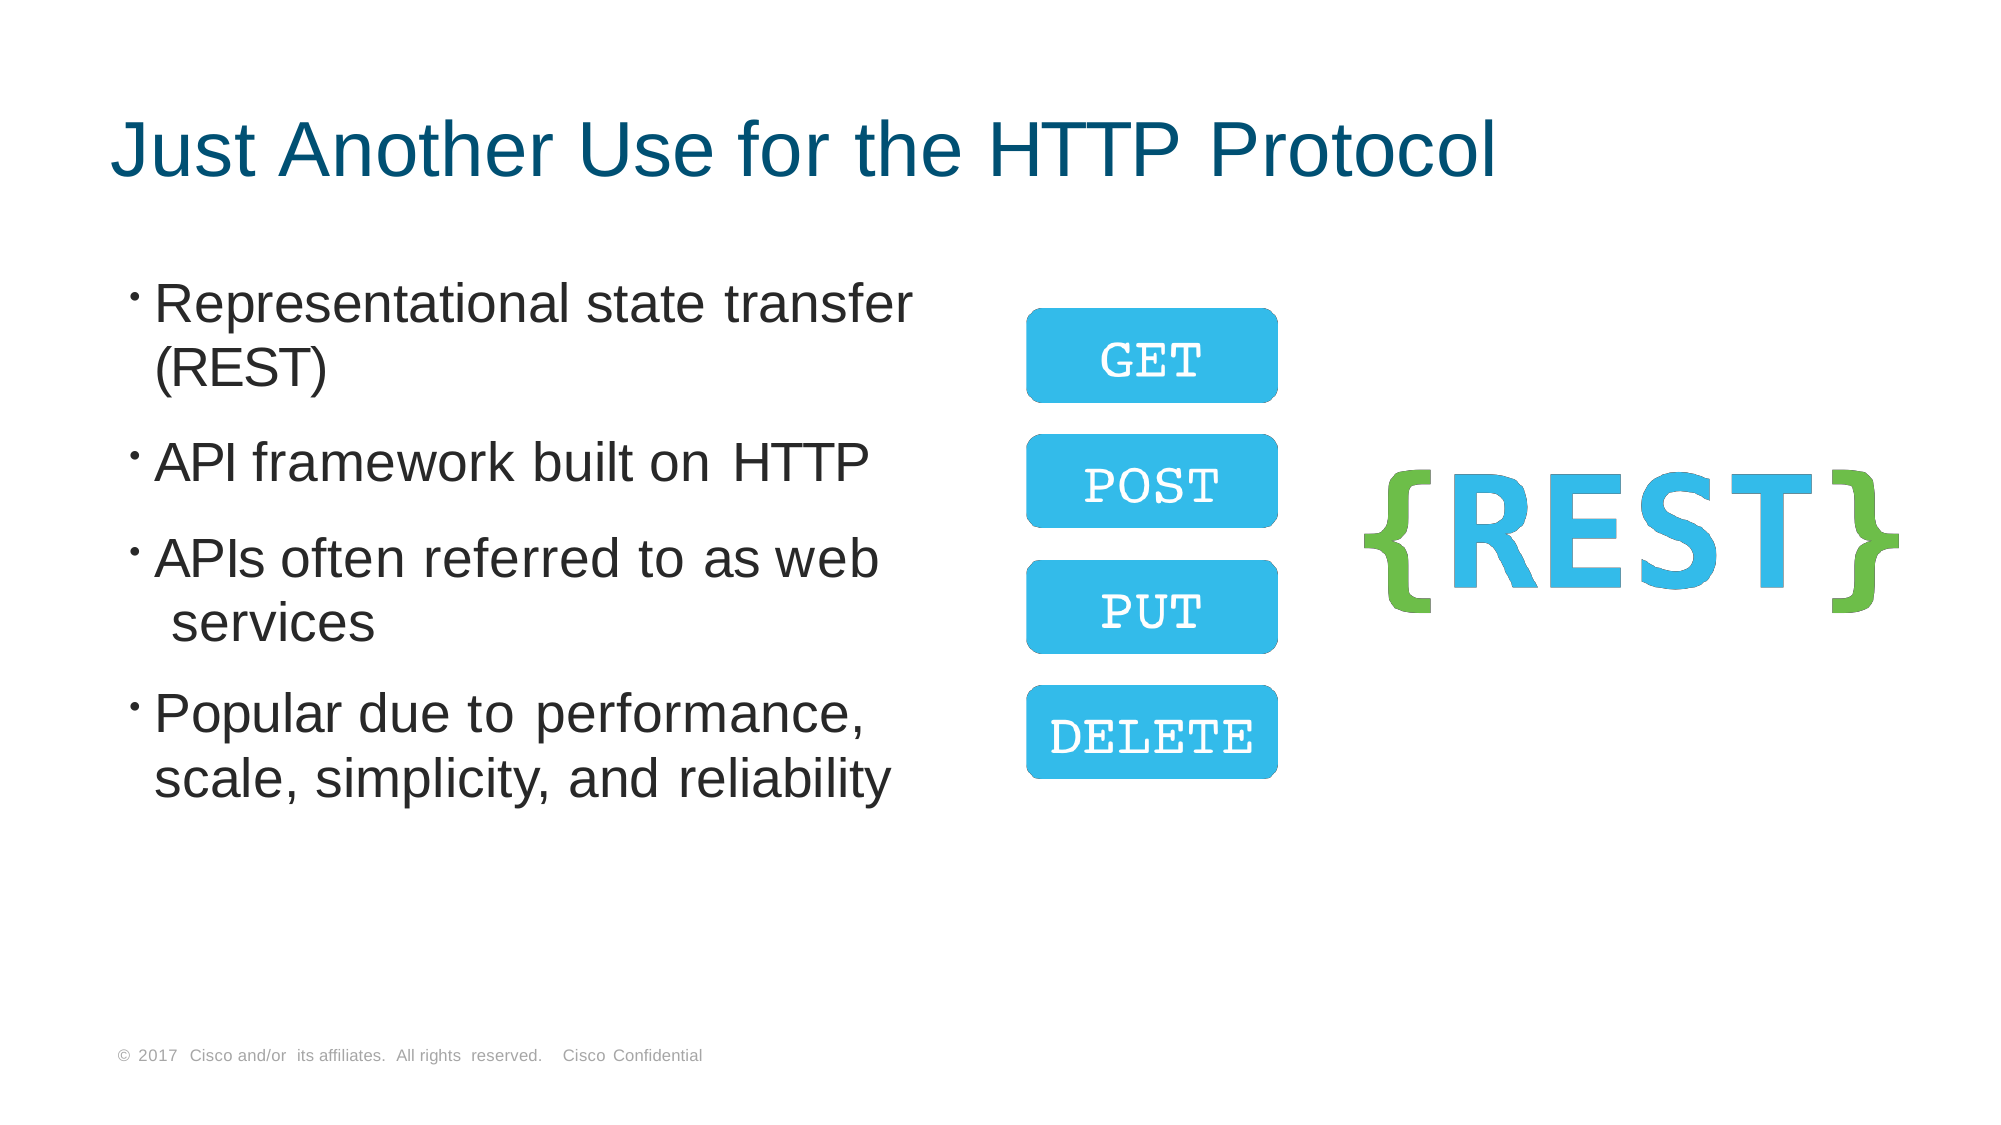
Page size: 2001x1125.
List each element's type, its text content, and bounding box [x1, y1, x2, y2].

text_box Representational state transfer (REST) API framework built on HTTP APIs often referred to as web services Popular due to performance, scale, simplicity, and reliability [127, 287, 920, 809]
title Just Another Use for the HTTP Protocol [108, 96, 1501, 287]
footer © 2017 Cisco and/or its affiliates. All rights reserved. Cisco Confidential [115, 1042, 714, 1125]
text_box [1026, 308, 1921, 779]
